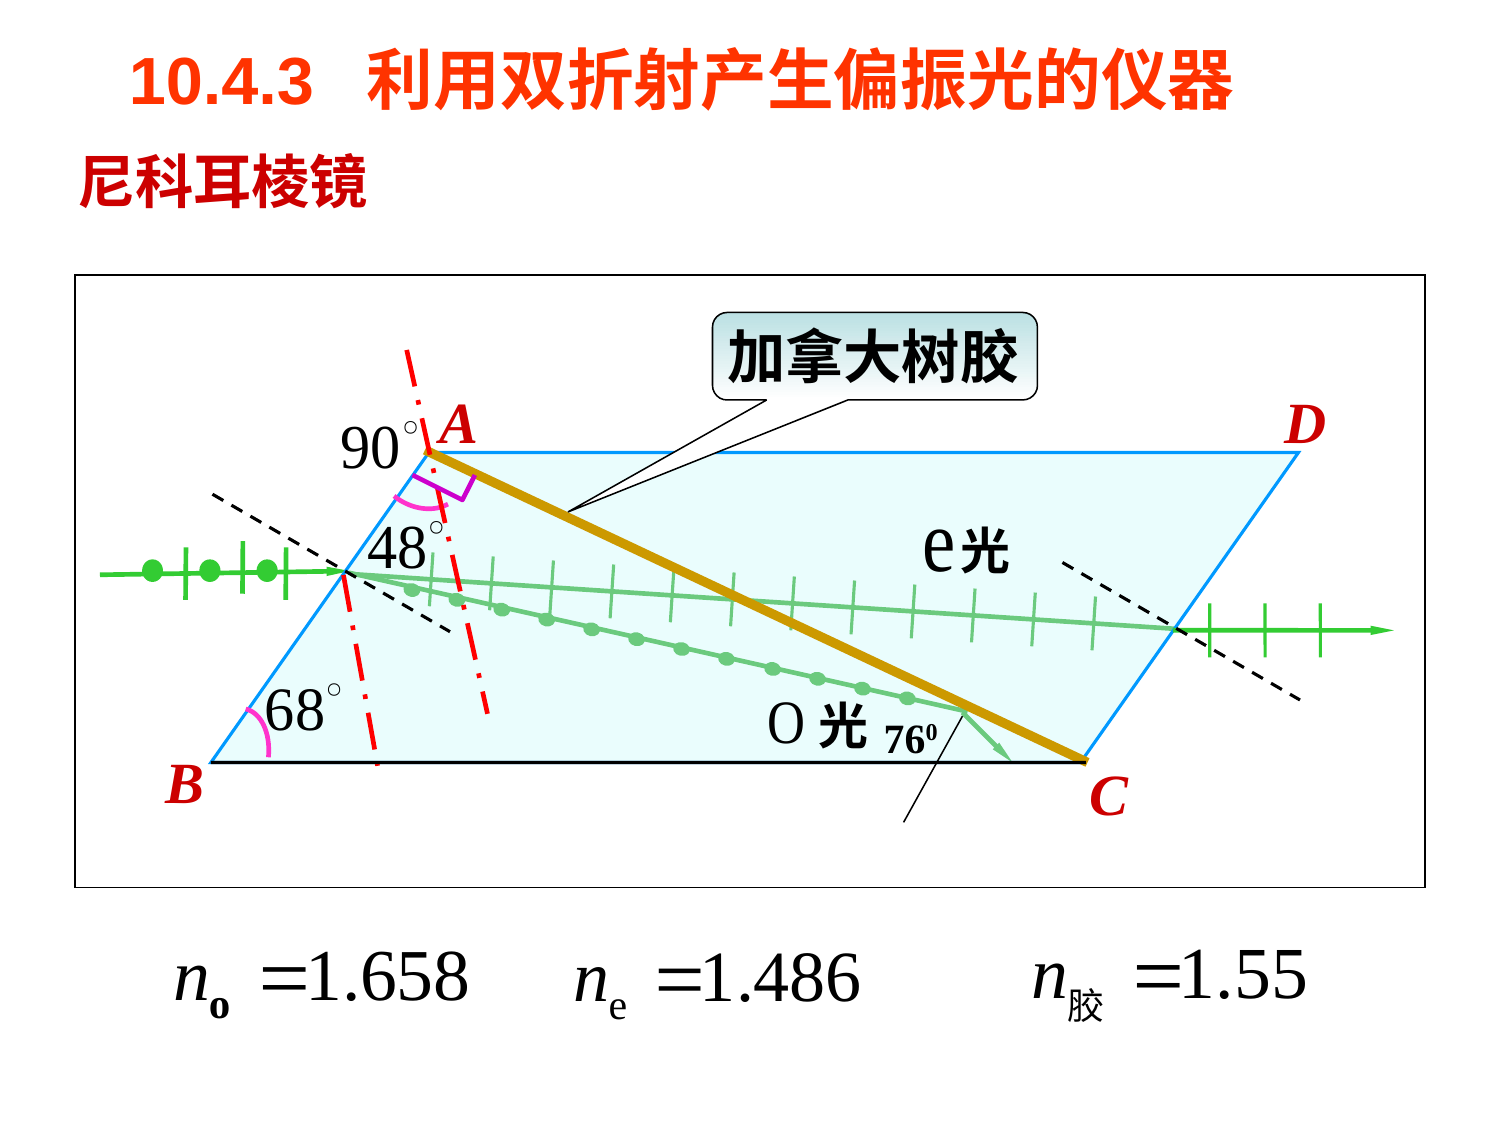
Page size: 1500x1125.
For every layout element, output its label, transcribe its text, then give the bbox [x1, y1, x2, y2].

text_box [149, 349, 1342, 836]
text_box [749, 687, 881, 763]
text_box [74, 274, 1425, 888]
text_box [912, 512, 1395, 701]
text_box 尼科耳棱镜 [62, 137, 650, 223]
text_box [712, 312, 1105, 401]
text_box 10.4.3 利用双折射产生偏振光的仪器 [82, 30, 1282, 126]
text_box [867, 703, 963, 823]
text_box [99, 540, 144, 601]
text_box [162, 927, 1313, 1038]
